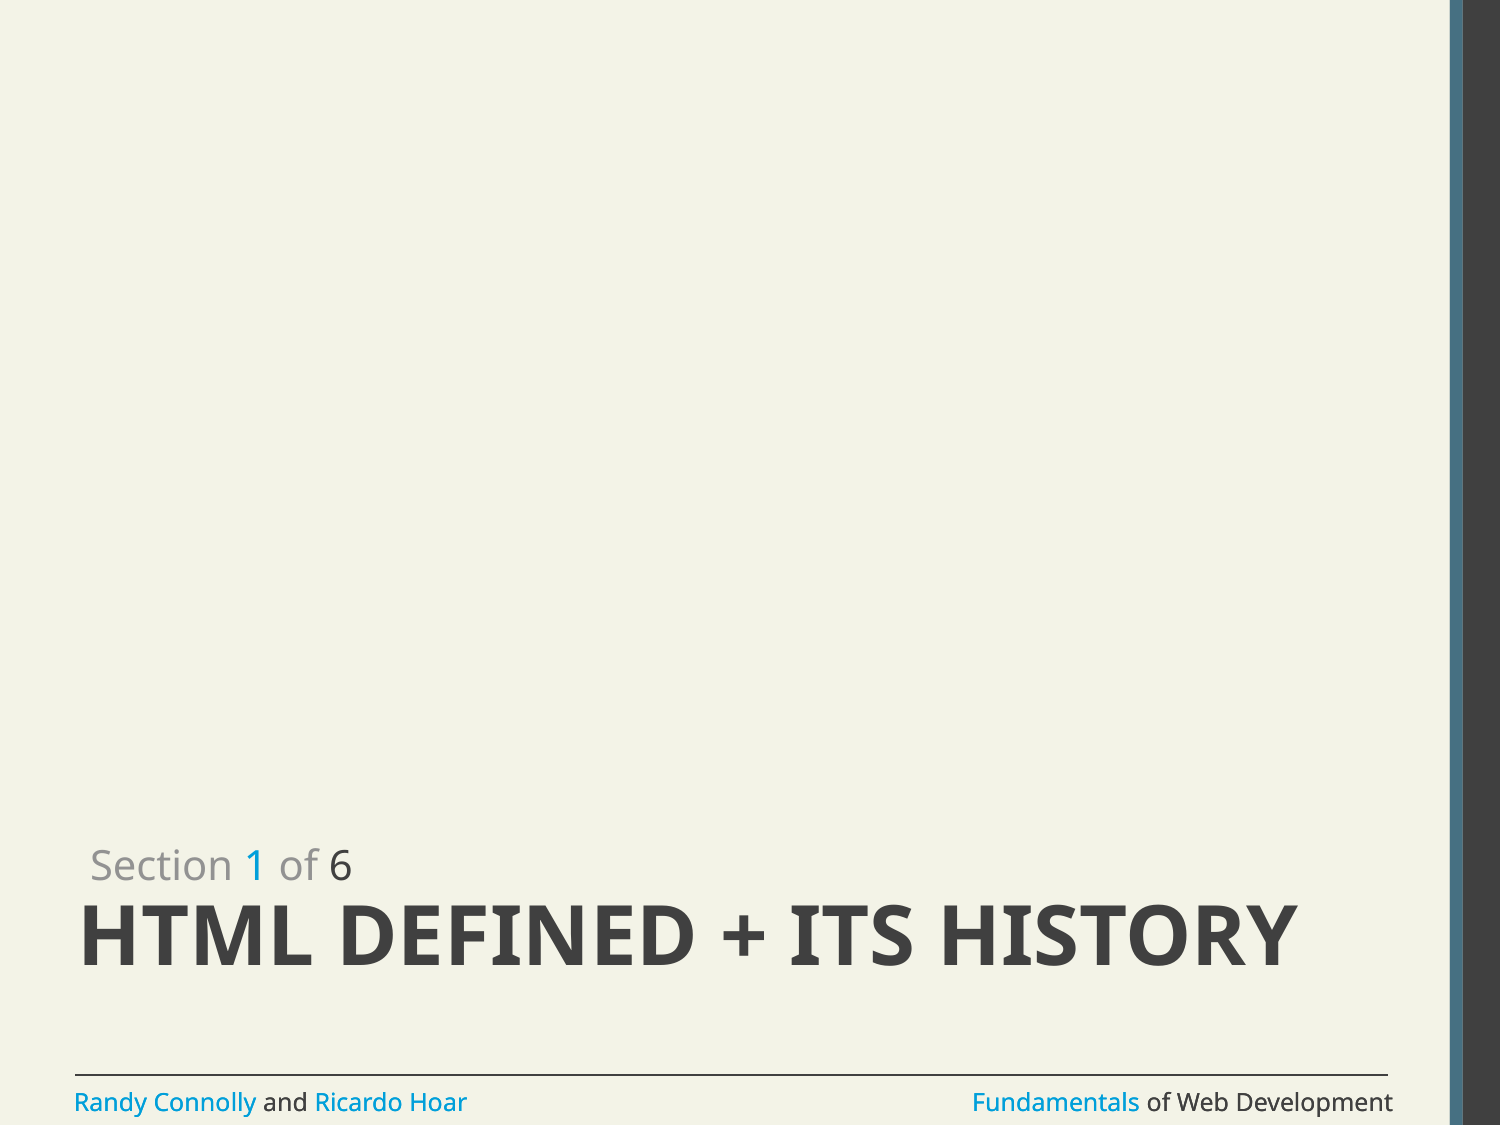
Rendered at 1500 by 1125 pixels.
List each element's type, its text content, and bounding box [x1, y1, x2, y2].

title HTML defined + its history [62, 875, 1381, 1013]
list Section 1 of 6 [75, 650, 1350, 897]
